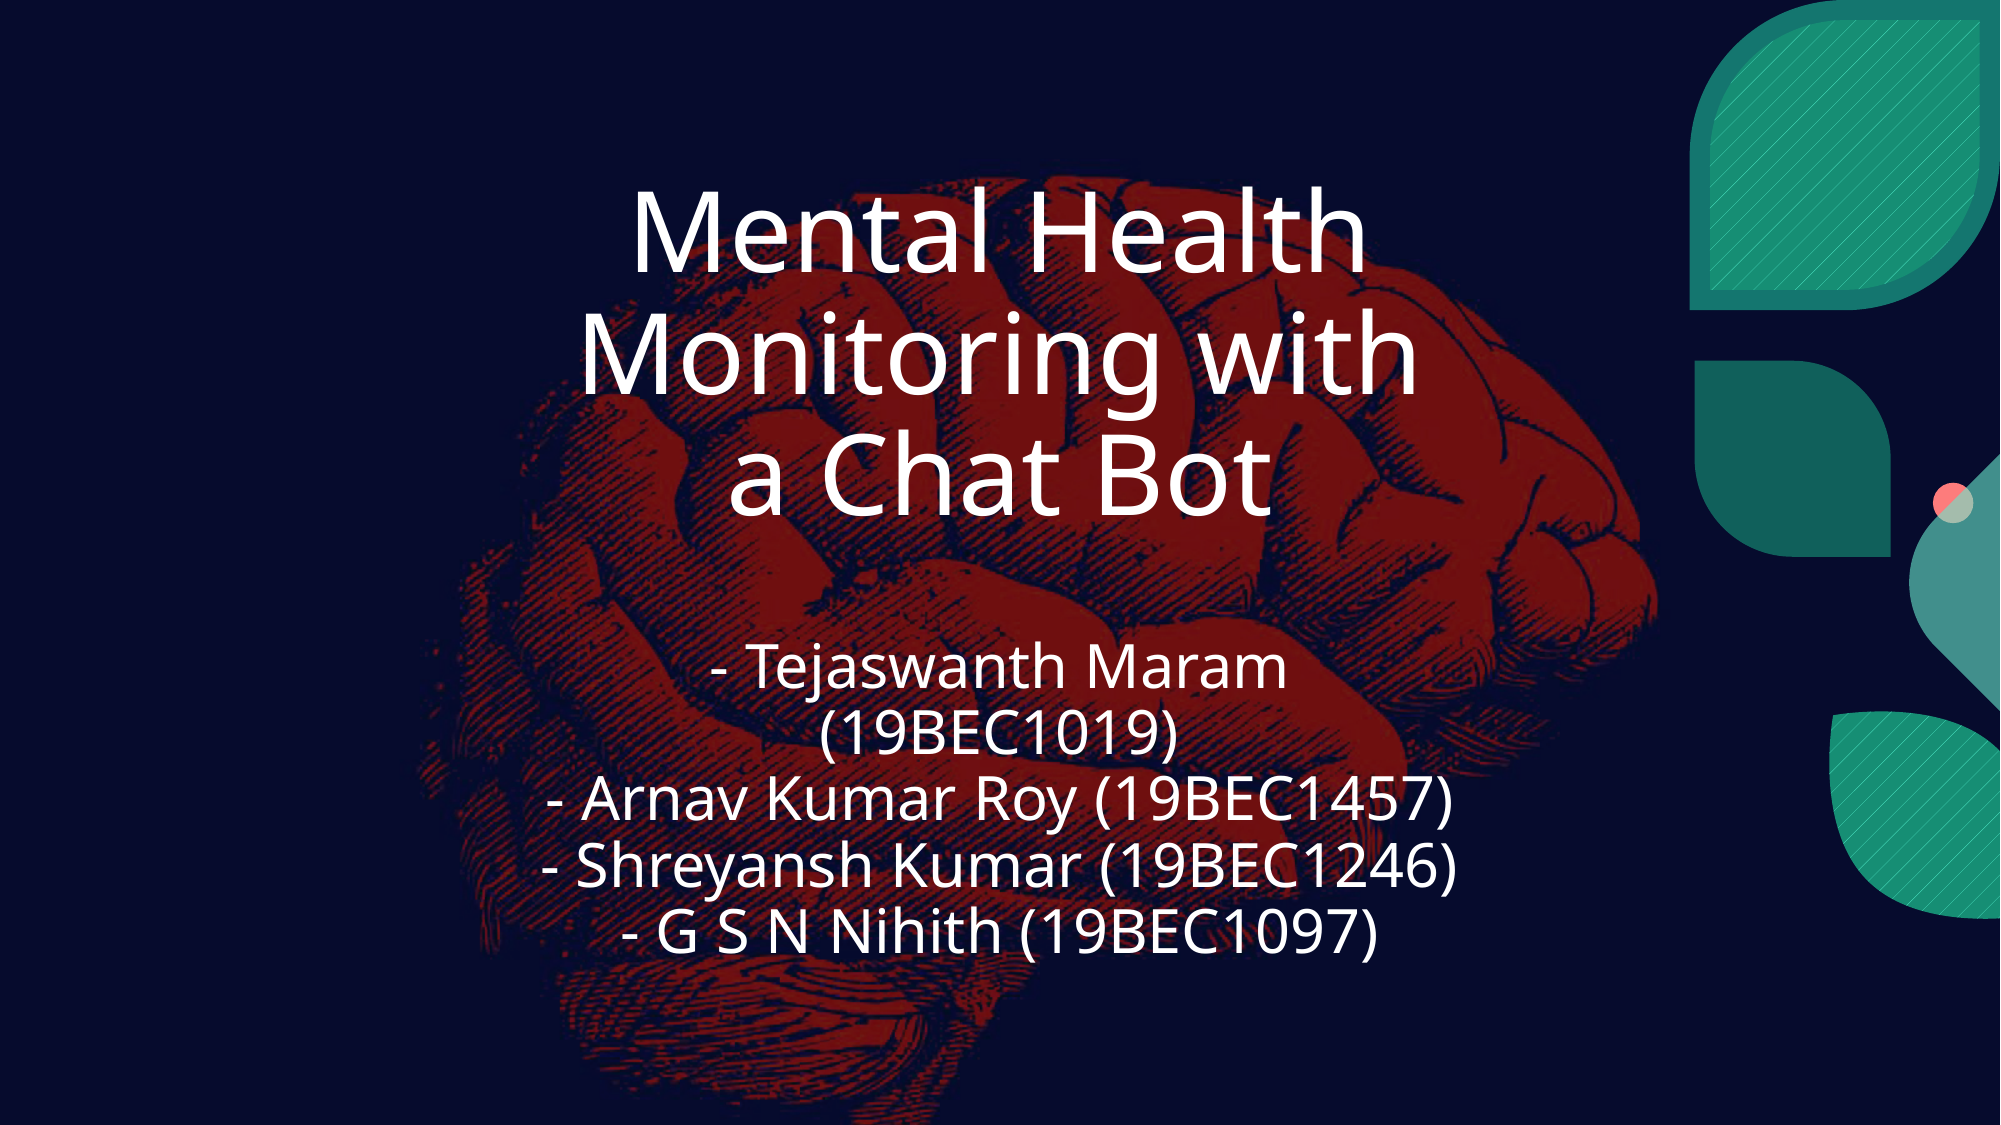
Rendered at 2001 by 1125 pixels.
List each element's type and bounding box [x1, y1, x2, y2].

text_box [1689, 0, 2000, 919]
picture [0, 0, 2000, 1125]
